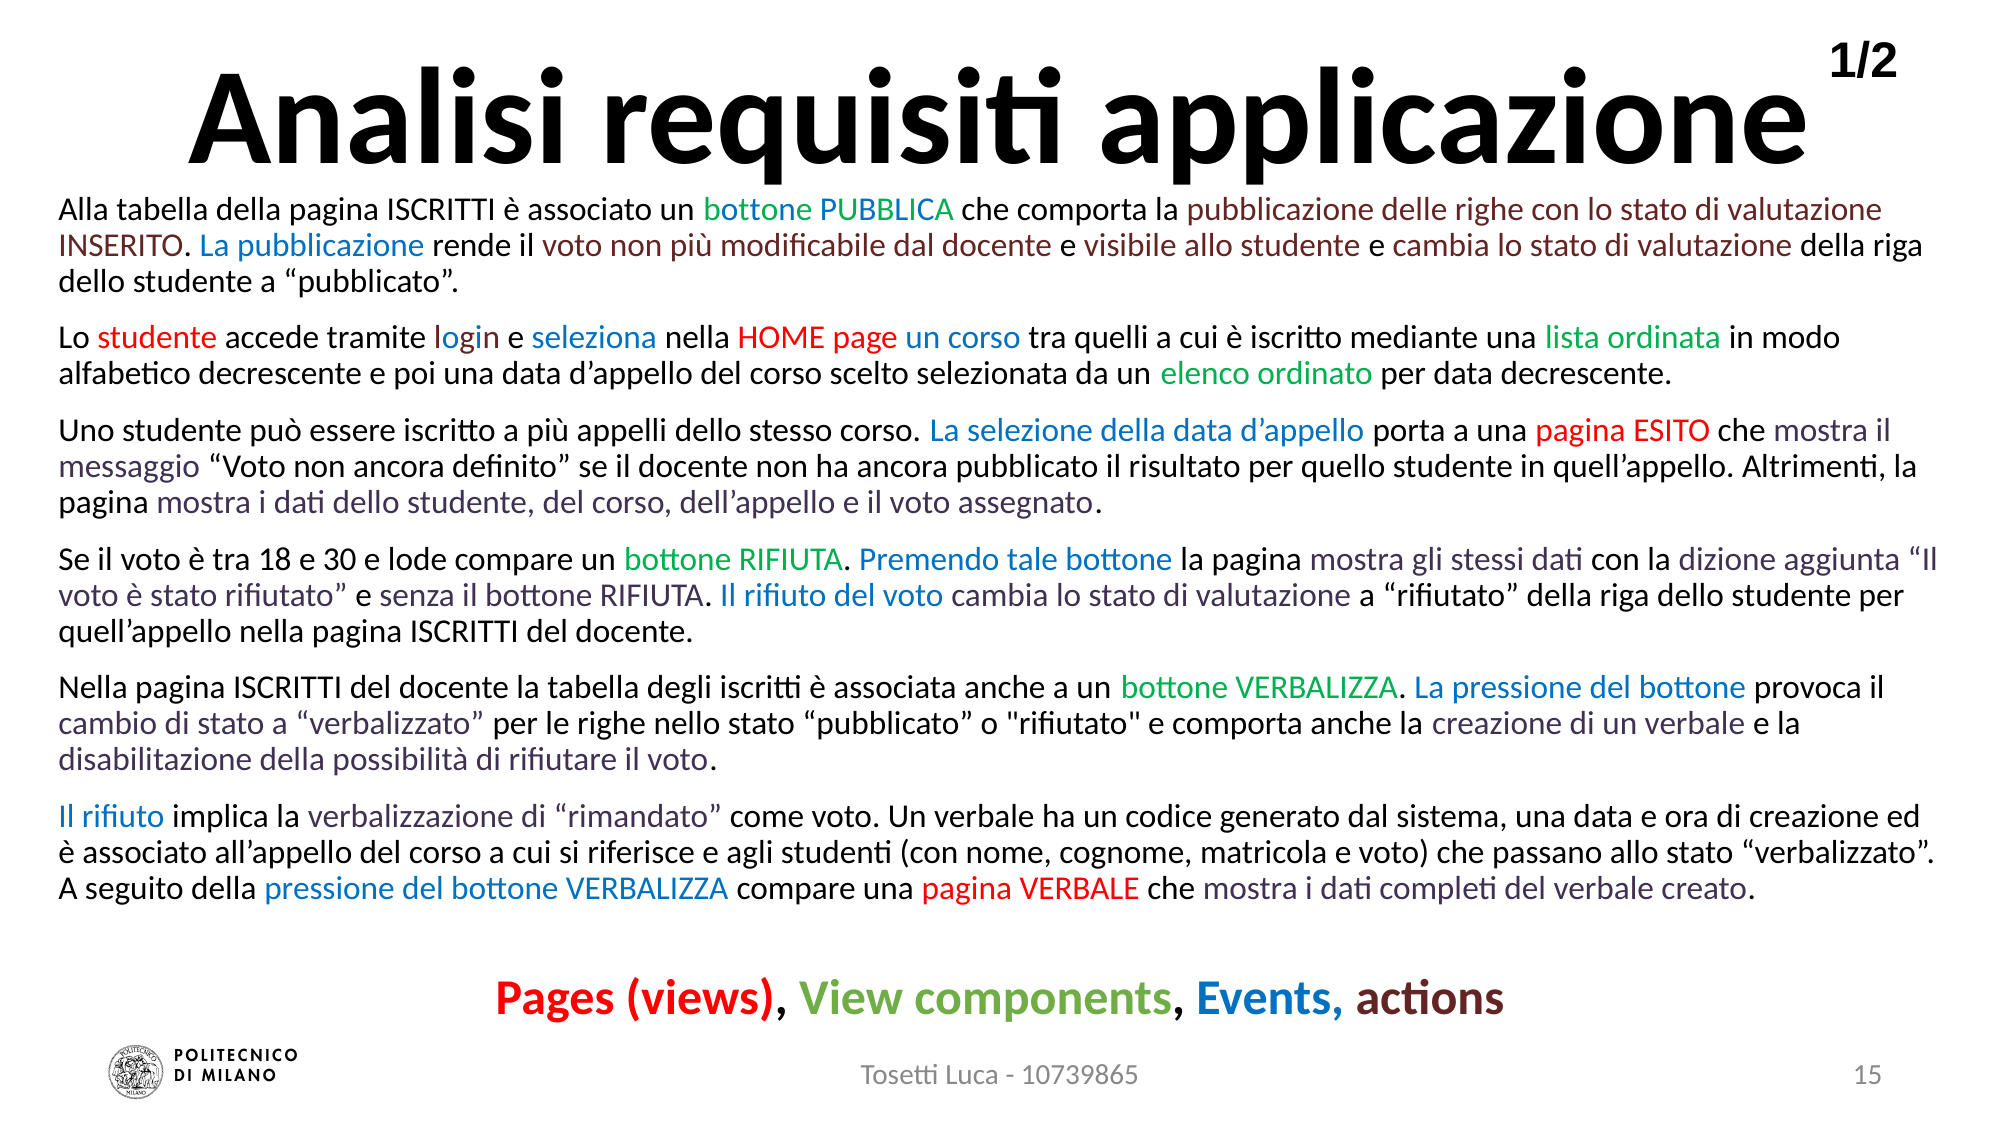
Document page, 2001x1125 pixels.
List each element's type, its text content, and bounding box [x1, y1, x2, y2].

picture [99, 1042, 306, 1103]
text_box Pages (views), View components, Events, actions [137, 952, 1863, 1032]
title Analisi requisiti applicazione [68, 0, 1932, 184]
slide_number 15 [1433, 1042, 1900, 1103]
text_box 1/2 [1813, 19, 1932, 95]
text_box Alla tabella della pagina ISCRITTI è associato un bottone PUBBLICA che comporta la pubblicazione delle righe con lo stato di valutazione INSERITO. La pubblicazione rende il voto non più modificabile dal docente e visibile allo studente e cambia lo stato di valutazione della riga dello studente a “pubblicato”. Lo studente accede tramite login e seleziona nella HOME page un corso tra quelli a cui è iscritto mediante una lista ordinata in modo alfabetico decrescente e poi una data d’appello del corso scelto selezionata da un elenco ordinato per data decrescente. Uno studente può essere iscritto a più appelli dello stesso corso. La selezione della data d’appello porta a una pagina ESITO che mostra il messaggio “Voto non ancora definito” se il docente non ha ancora pubblicato il risultato per quello studente in quell’appello. Altrimenti, la pagina mostra i dati dello studente, del corso, dell’appello e il voto assegnato. Se il voto è tra 18 e 30 e lode compare un bottone RIFIUTA. Premendo tale bottone la pagina mostra gli stessi dati con la dizione aggiunta “Il voto è stato rifiutato” e senza il bottone RIFIUTA. Il rifiuto del voto cambia lo stato di valutazione a “rifiutato” della riga dello studente per quell’appello nella pagina ISCRITTI del docente. Nella pagina ISCRITTI del docente la tabella degli iscritti è associata anche a un bottone VERBALIZZA. La pressione del bottone provoca il cambio di stato a “verbalizzato” per le righe nello stato “pubblicato” o "rifiutato" e comporta anche la creazione di un verbale e la disabilitazione della possibilità di rifiutare il voto. Il rifiuto implica la verbalizzazione di “rimandato” come voto. Un verbale ha un codice generato dal sistema, una data e ora di creazione ed è associato all’appello del corso a cui si riferisce e agli studenti (con nome, cognome, matricola e voto) che passano allo stato “verbalizzato”. A seguito della pressione del bottone VERBALIZZA compare una pagina VERBALE che mostra i dati completi del verbale creato. [43, 184, 1957, 956]
footer Tosetti Luca - 10739865 [683, 1042, 1317, 1103]
